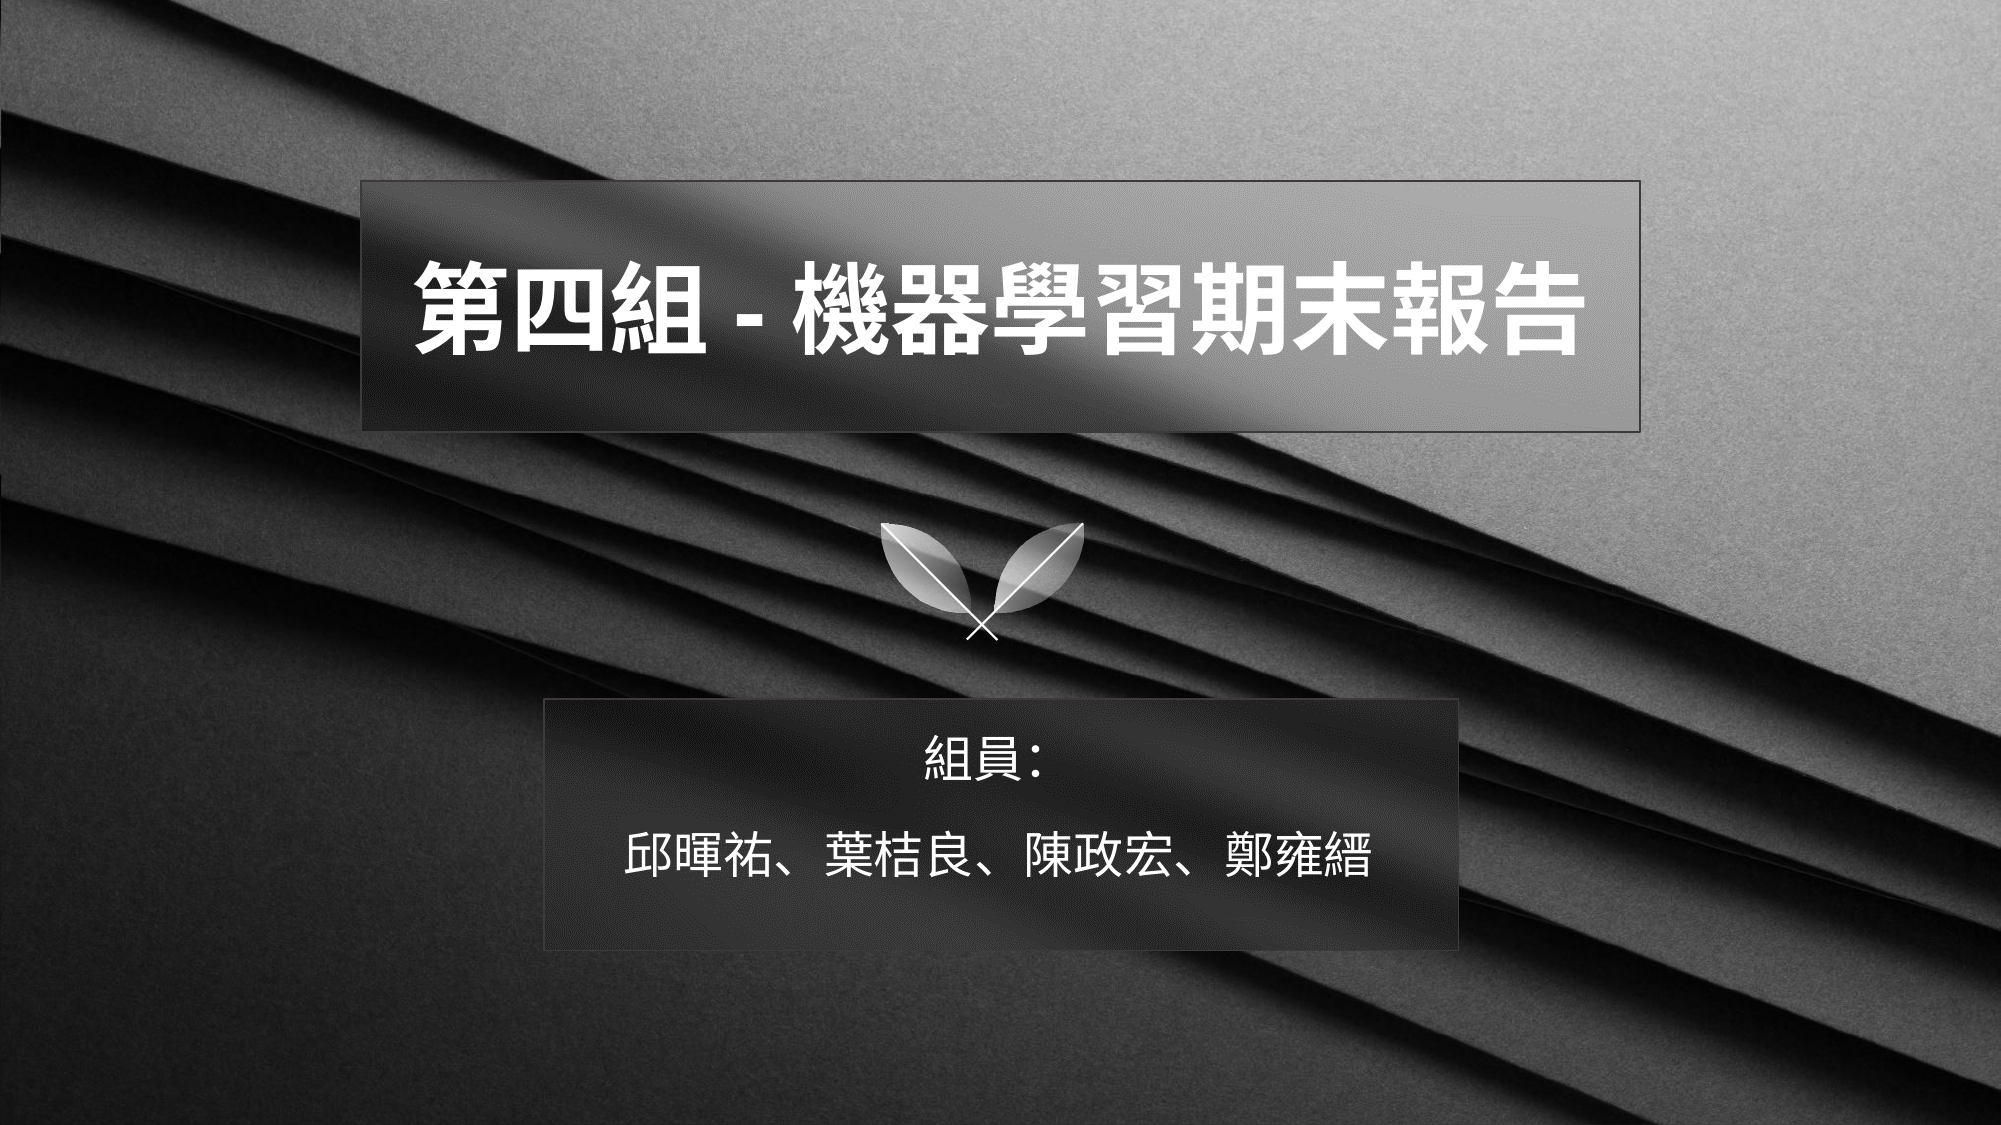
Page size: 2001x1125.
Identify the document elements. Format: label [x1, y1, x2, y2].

text_box [911, 499, 968, 665]
picture [0, 0, 2001, 1125]
text_box [996, 498, 1053, 664]
